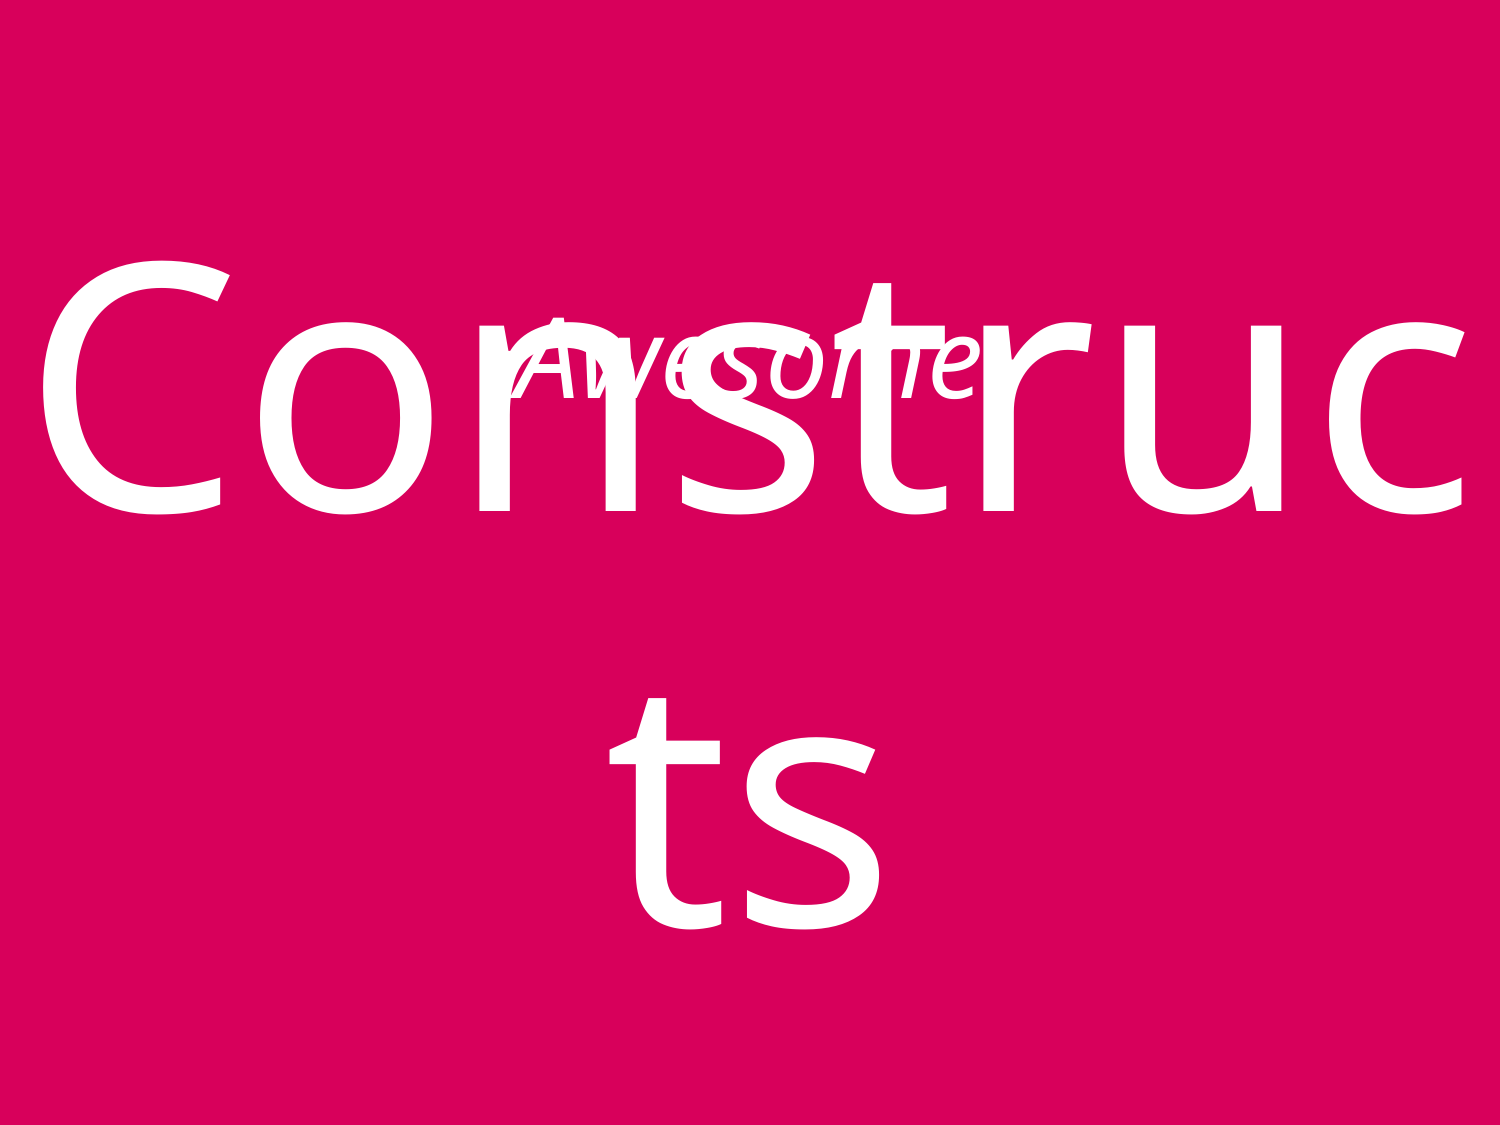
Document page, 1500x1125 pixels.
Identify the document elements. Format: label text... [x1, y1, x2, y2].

list Awesome [0, 278, 1500, 429]
title Constructs [0, 479, 1500, 681]
